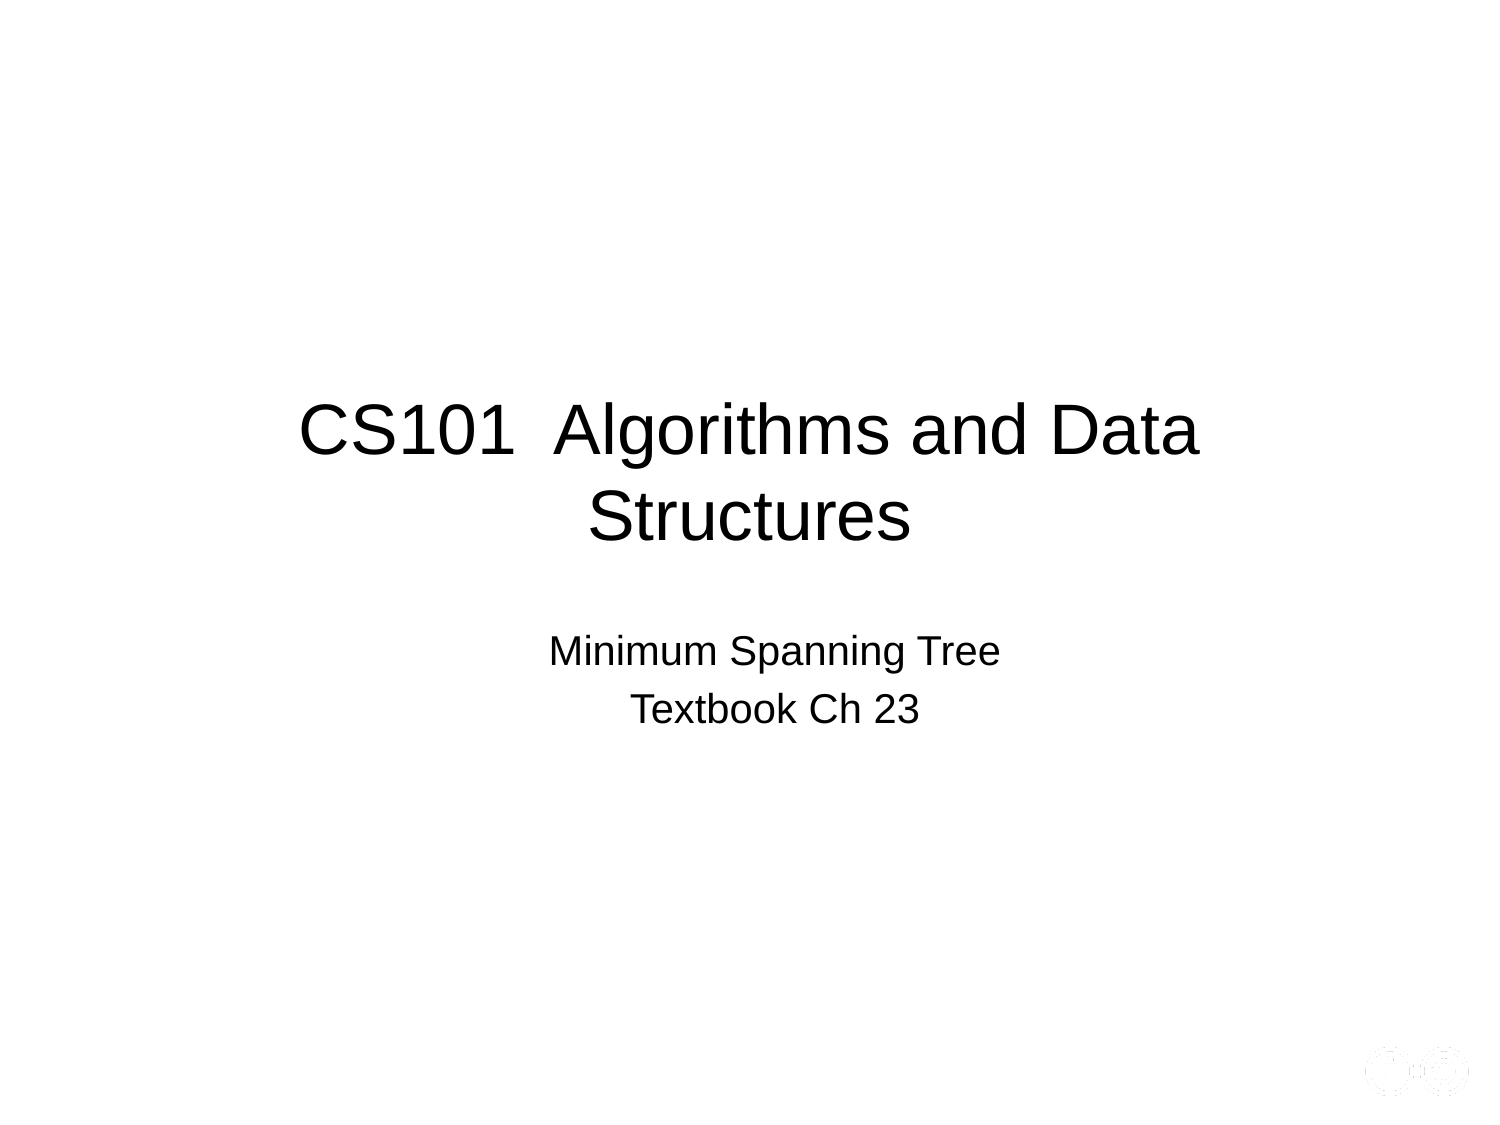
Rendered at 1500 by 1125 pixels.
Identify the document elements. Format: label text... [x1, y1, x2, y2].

text_box [187, 590, 1313, 863]
text_box Minimum Spanning Tree Textbook Ch 23 [212, 615, 1338, 888]
picture [1361, 1045, 1473, 1100]
title CS101 Algorithms and Data Structures [112, 374, 1388, 563]
